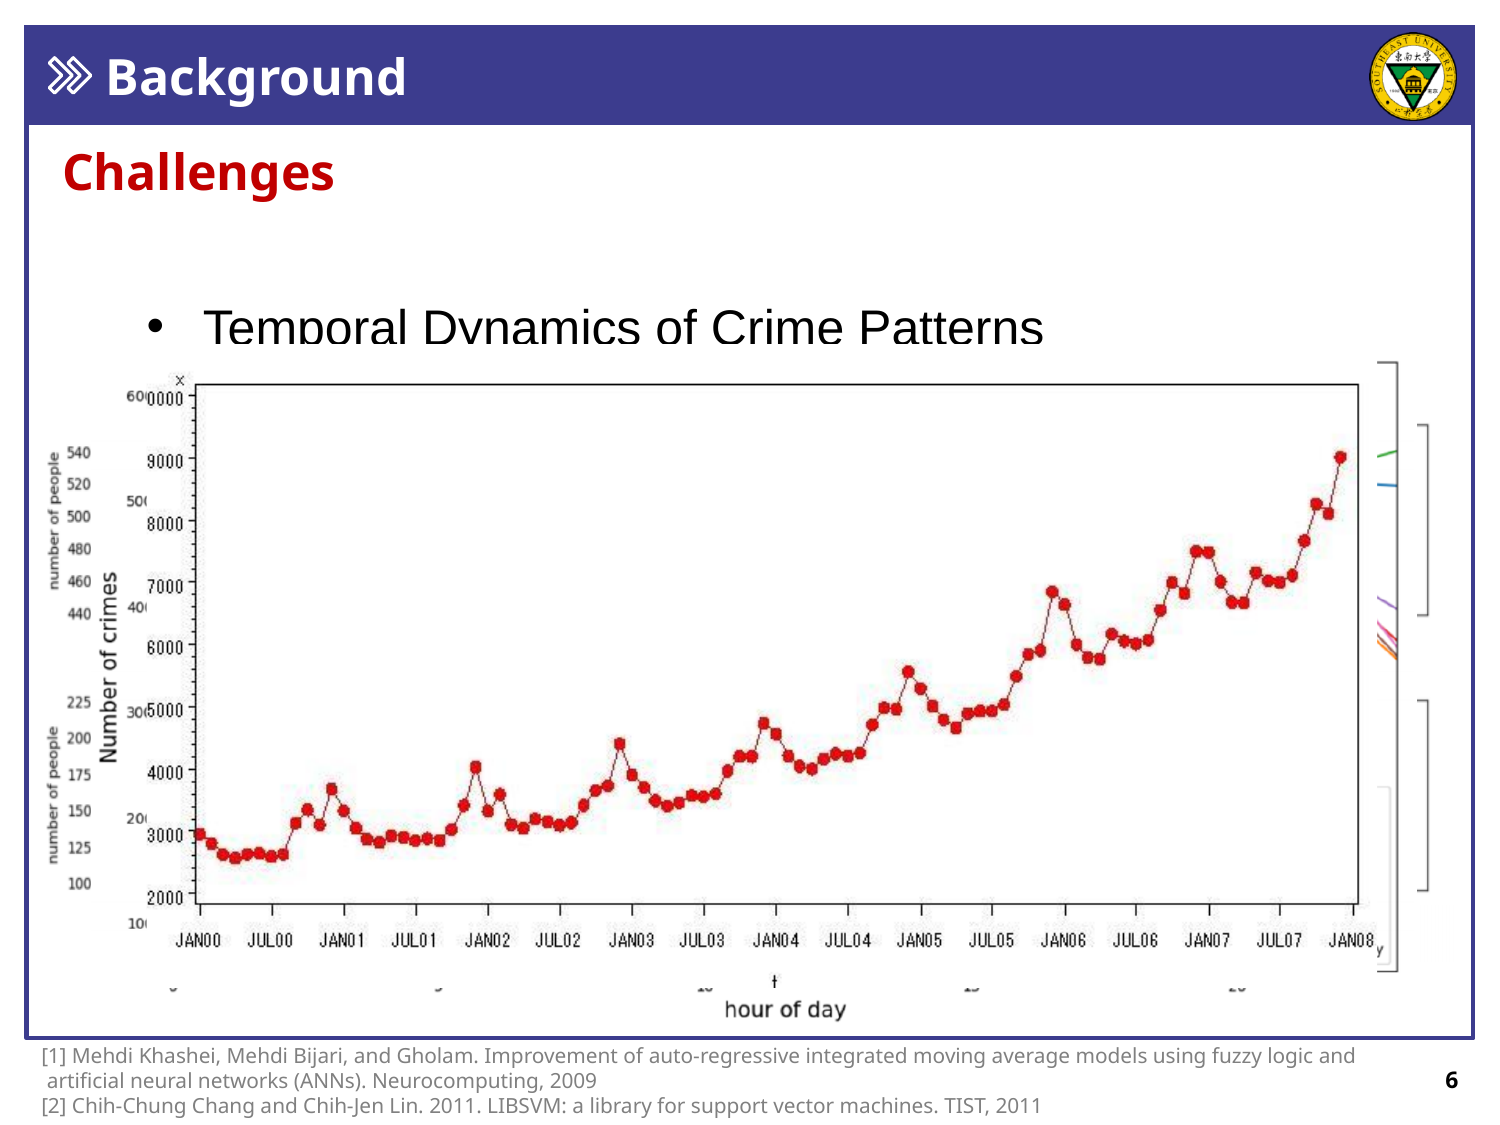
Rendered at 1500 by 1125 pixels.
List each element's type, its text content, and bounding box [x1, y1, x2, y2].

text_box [40, 386, 90, 962]
text_box Temporal Dynamics of Crime Patterns 传统的预测方法[1,2]假设时间序列的时间模式是固定的，此外，如果只考虑最近的数据来进行预测，许多有用的信息(例如，犯罪的时间依赖性的长期影响)将会丢失，从而使本就稀疏的犯罪数据更加稀疏。 [131, 228, 1391, 344]
slide_number 6 [1419, 1058, 1474, 1099]
text_box Challenges [47, 132, 351, 208]
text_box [49, 37, 593, 114]
picture [90, 344, 1471, 1036]
text_box [1] Mehdi Khashei, Mehdi Bijari, and Gholam. Improvement of auto-regressive integrated moving average models using fuzzy logic and artificial neural networks (ANNs). Neurocomputing, 2009 [2] Chih-Chung Chang and Chih-Jen Lin. 2011. LIBSVM: a library for support vector machines. TIST, 2011 [26, 1035, 1419, 1125]
picture [1369, 32, 1457, 121]
